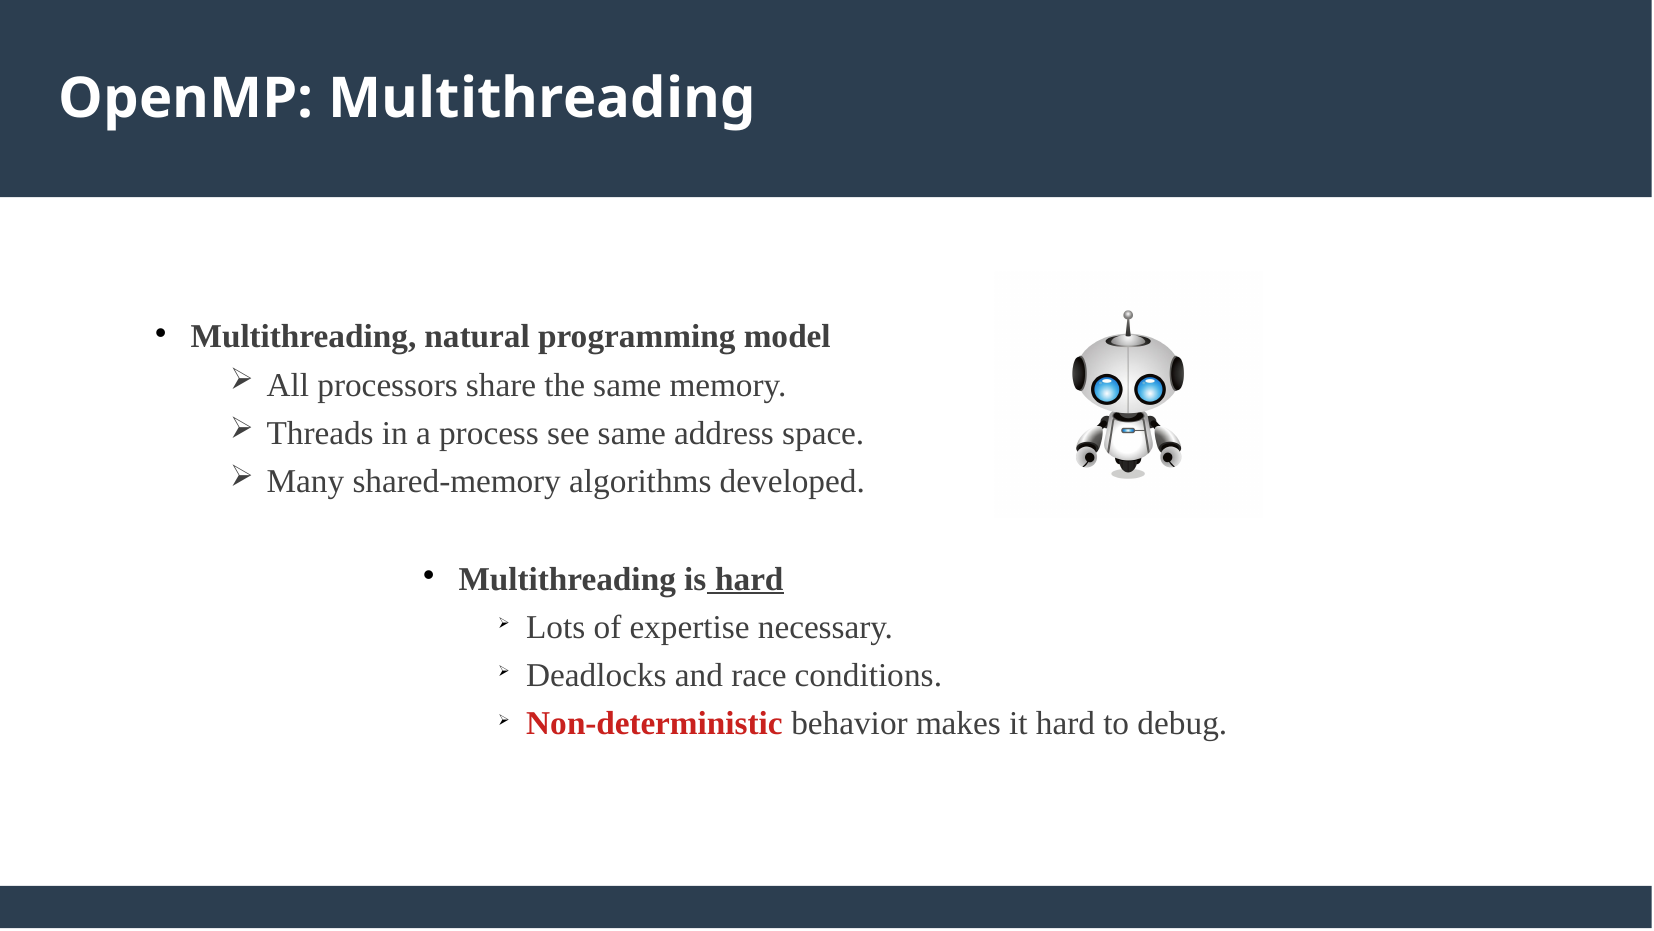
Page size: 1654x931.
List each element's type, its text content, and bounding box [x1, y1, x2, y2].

text_box Multithreading is hard Lots of expertise necessary. Deadlocks and race conditions. Non-deterministic behavior makes it hard to debug. [408, 549, 1422, 755]
title OpenMP: Multithreading [59, 37, 1593, 153]
text_box Multithreading, natural programming model All processors share the same memory. Threads in a process see same address space. Many shared-memory algorithms developed. [140, 307, 1315, 542]
picture [993, 270, 1263, 519]
